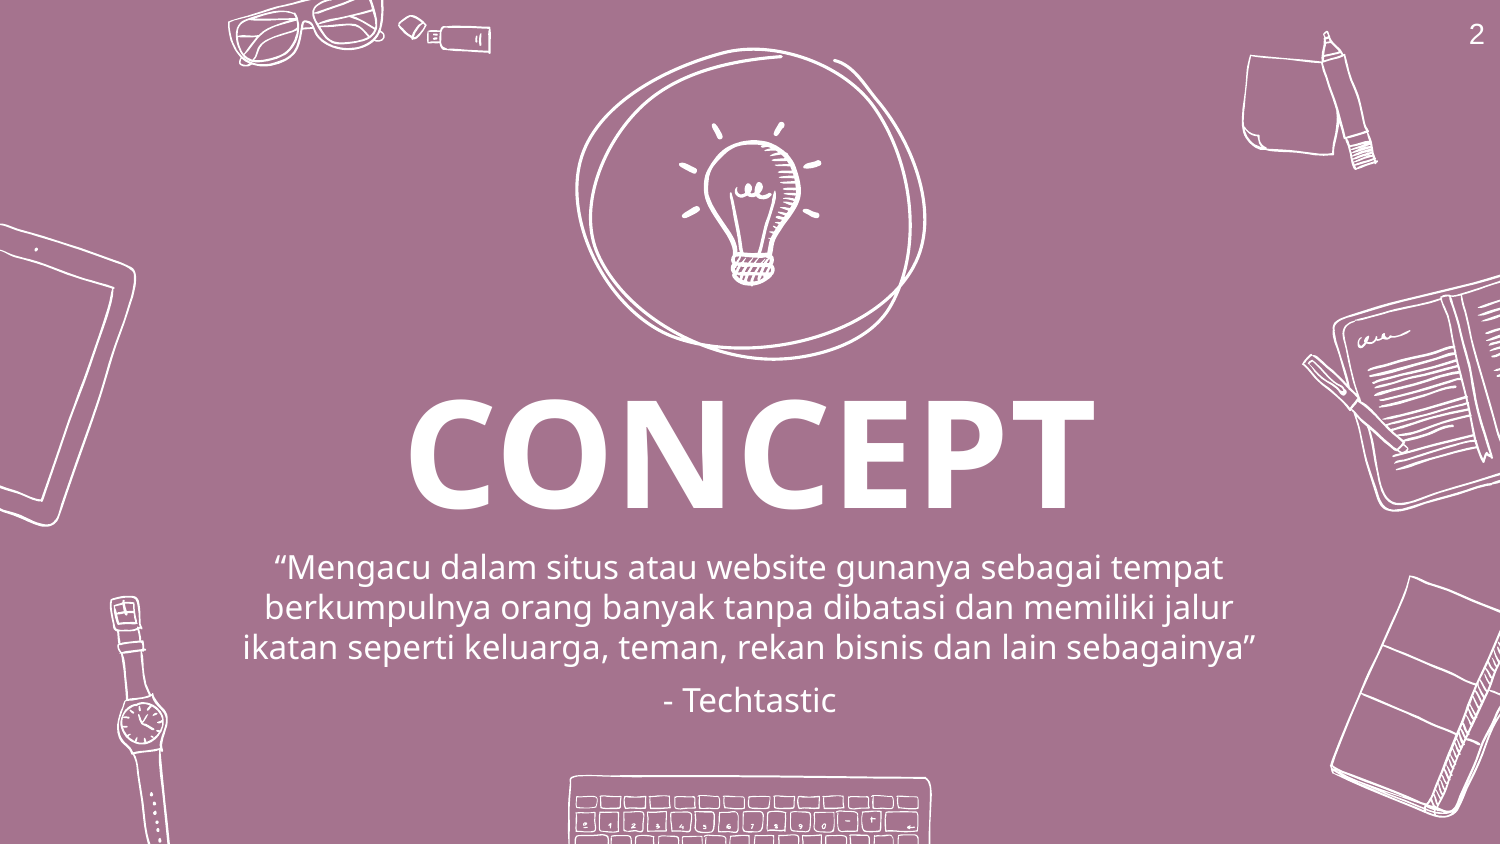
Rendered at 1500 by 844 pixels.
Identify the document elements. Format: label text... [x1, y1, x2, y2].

slide_number 2 [1435, 0, 1500, 53]
text_box [773, 121, 785, 137]
text_box [711, 123, 723, 140]
text_box [802, 208, 820, 219]
text_box [576, 49, 925, 360]
text_box [679, 162, 697, 174]
subtitle “Mengacu dalam situs atau website gunanya sebagai tempat berkumpulnya orang banyak tanpa dibatasi dan memiliki jalur ikatan seperti keluarga, teman, rekan bisnis dan lain sebagainya” - Techtastic [225, 531, 1275, 661]
title CONCEPT [225, 400, 1275, 531]
text_box [803, 160, 822, 169]
text_box [681, 206, 700, 219]
text_box [703, 140, 801, 287]
